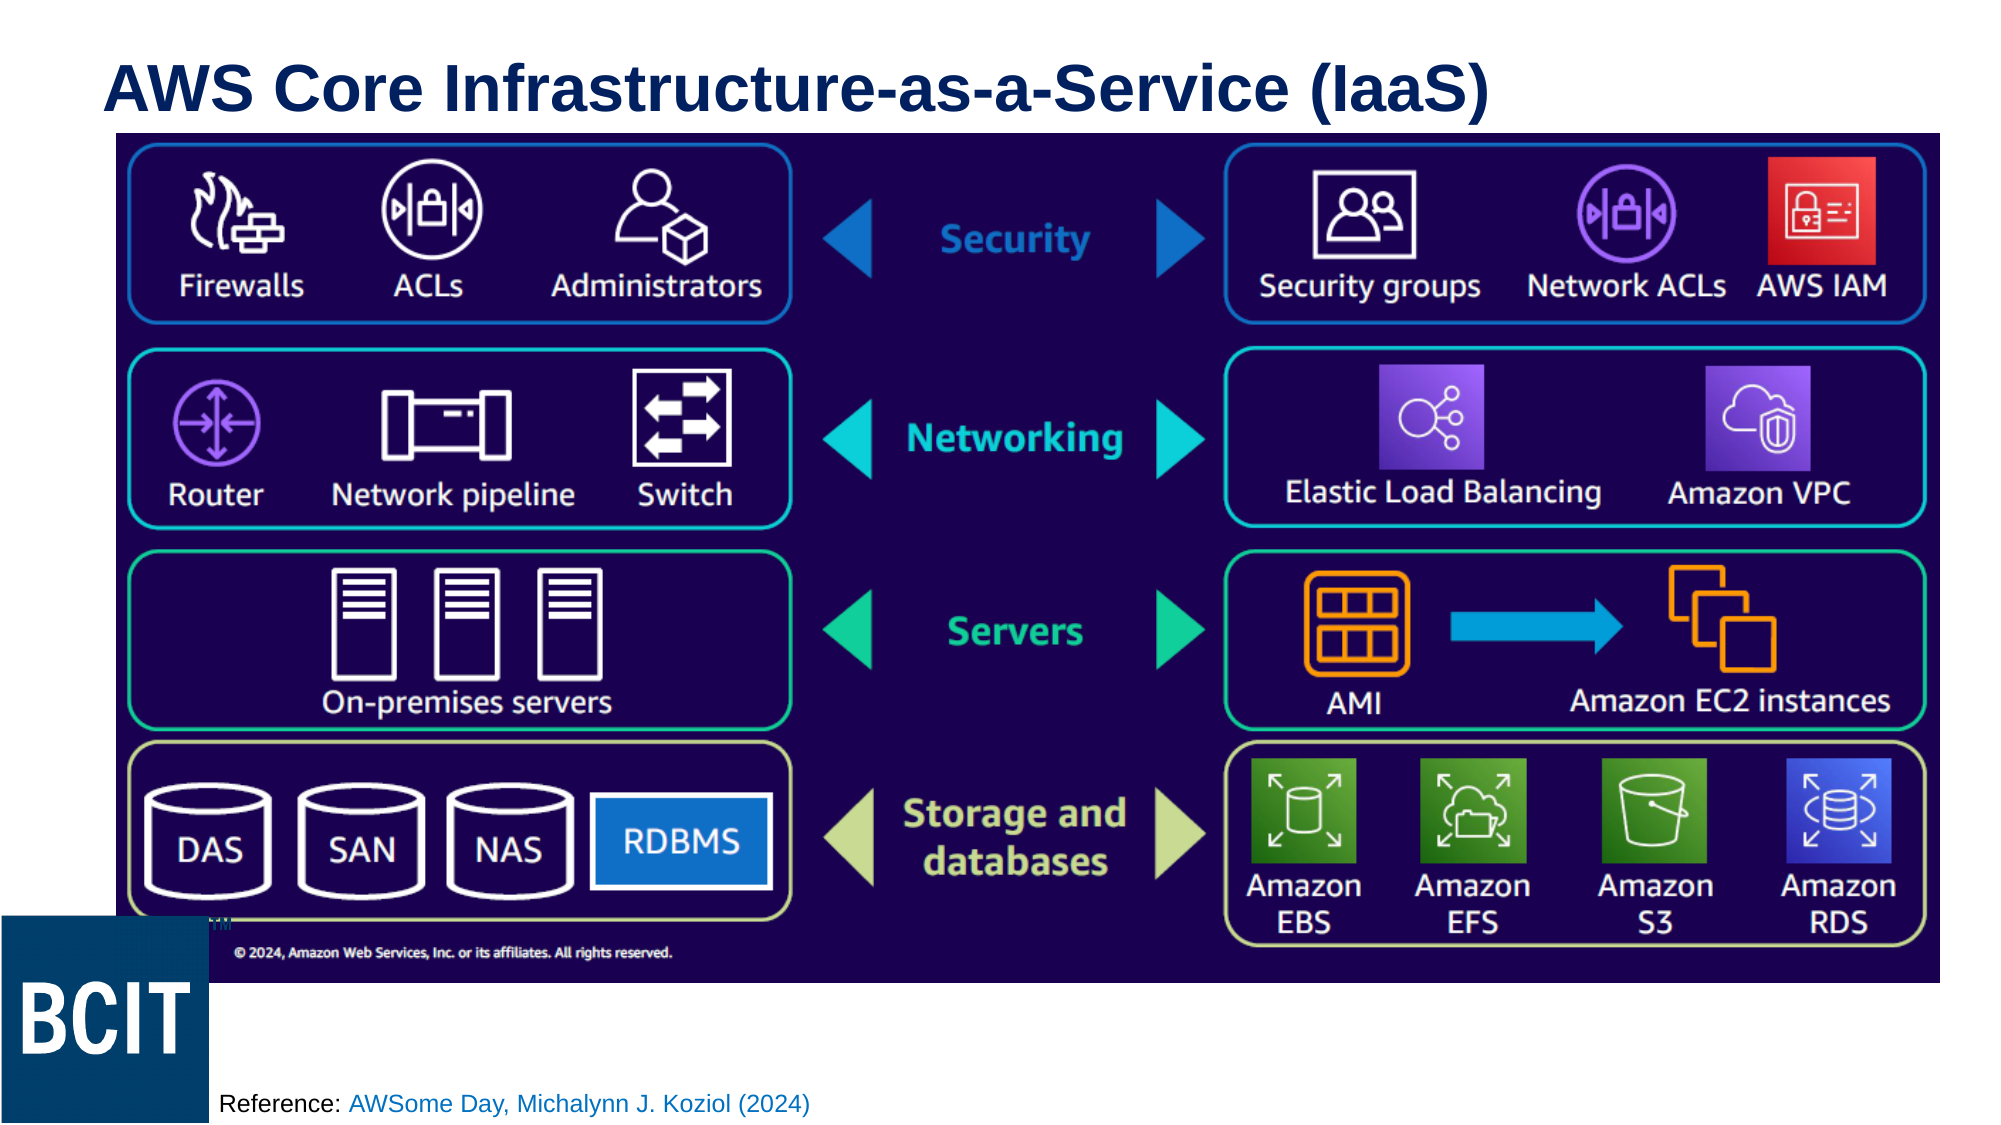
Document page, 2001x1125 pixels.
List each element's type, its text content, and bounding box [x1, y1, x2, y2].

text_box AWS Core Infrastructure-as-a-Service (IaaS) [87, 37, 1512, 133]
text_box Reference: AWSome Day, Michalynn J. Koziol (2024) [237, 1079, 832, 1125]
picture [0, 133, 1941, 1125]
